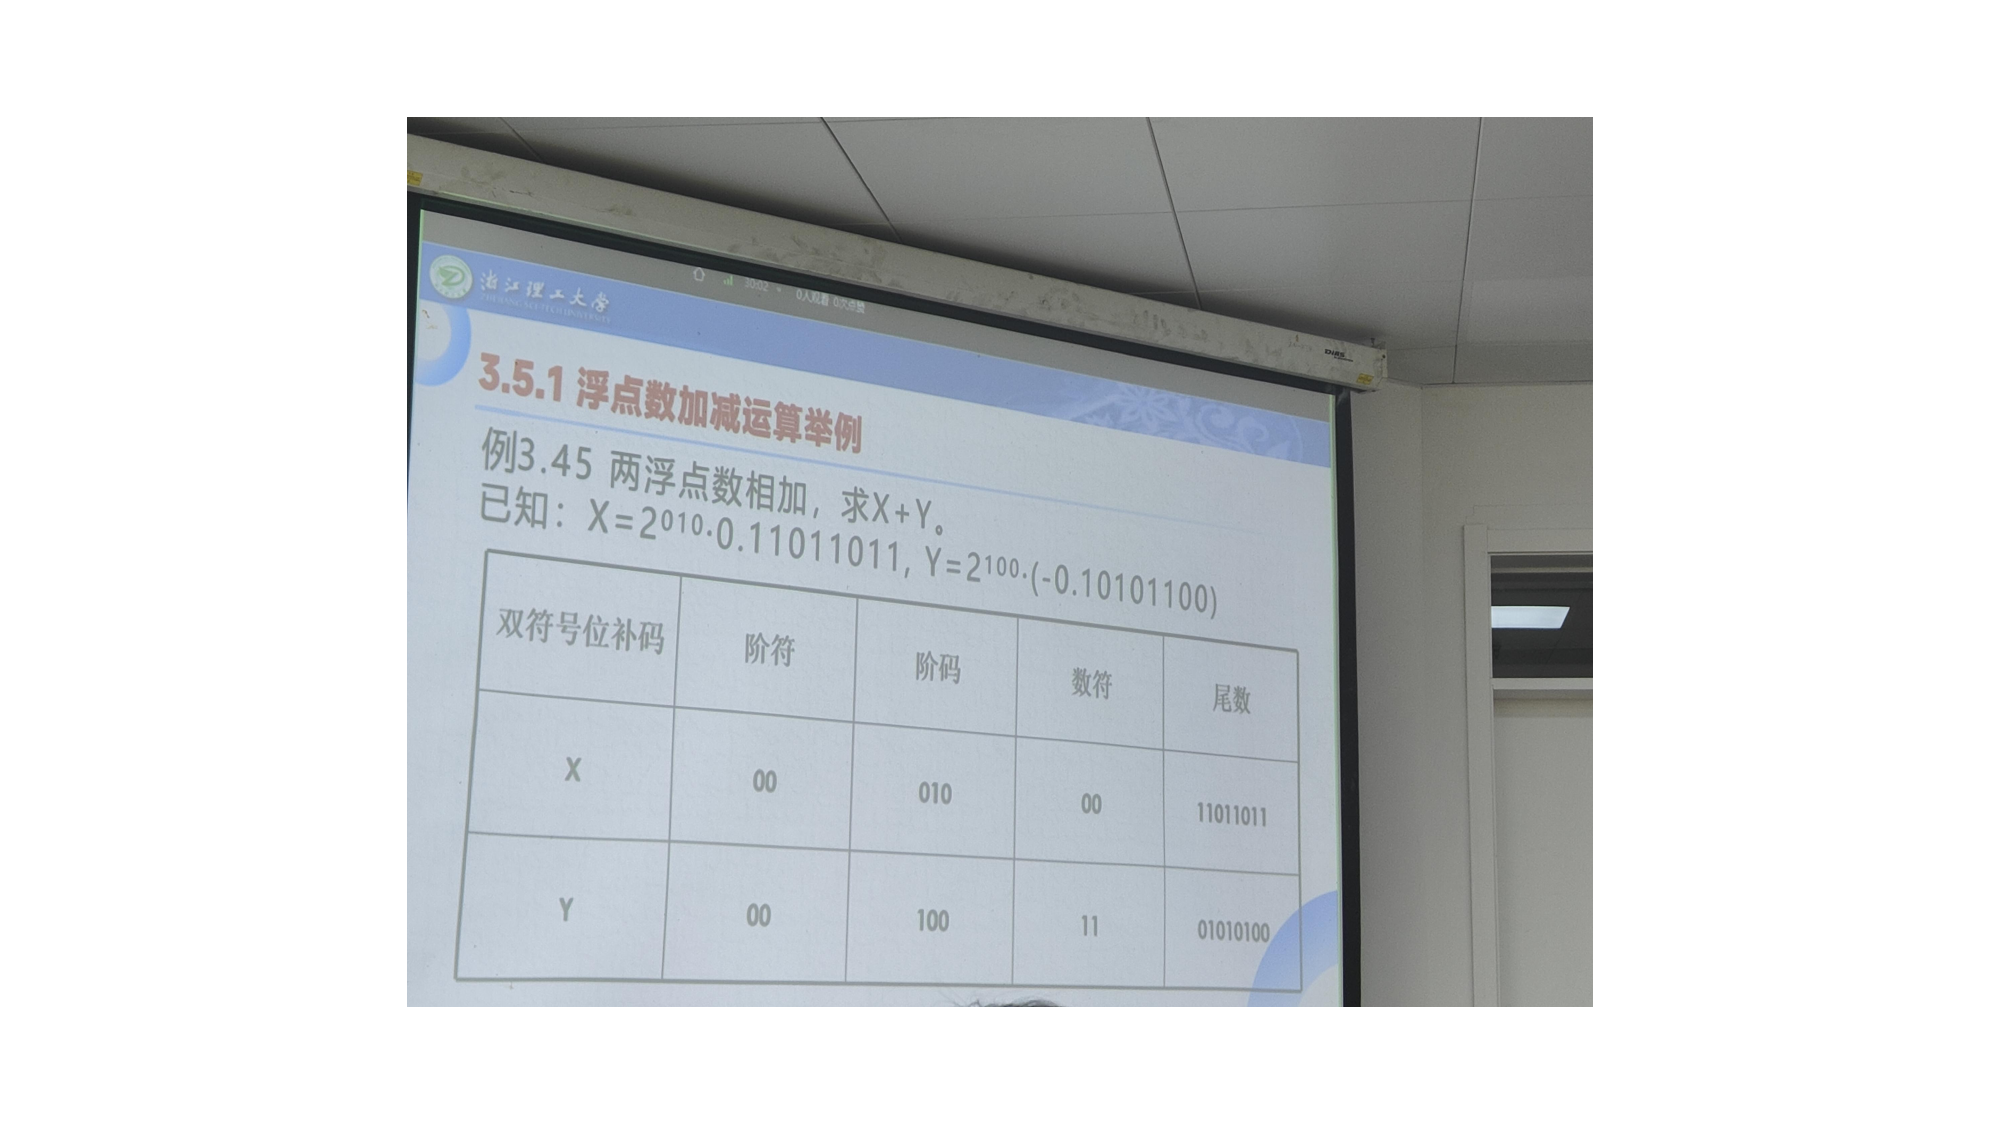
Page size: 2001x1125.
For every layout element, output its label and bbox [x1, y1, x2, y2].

picture [406, 117, 1594, 1008]
